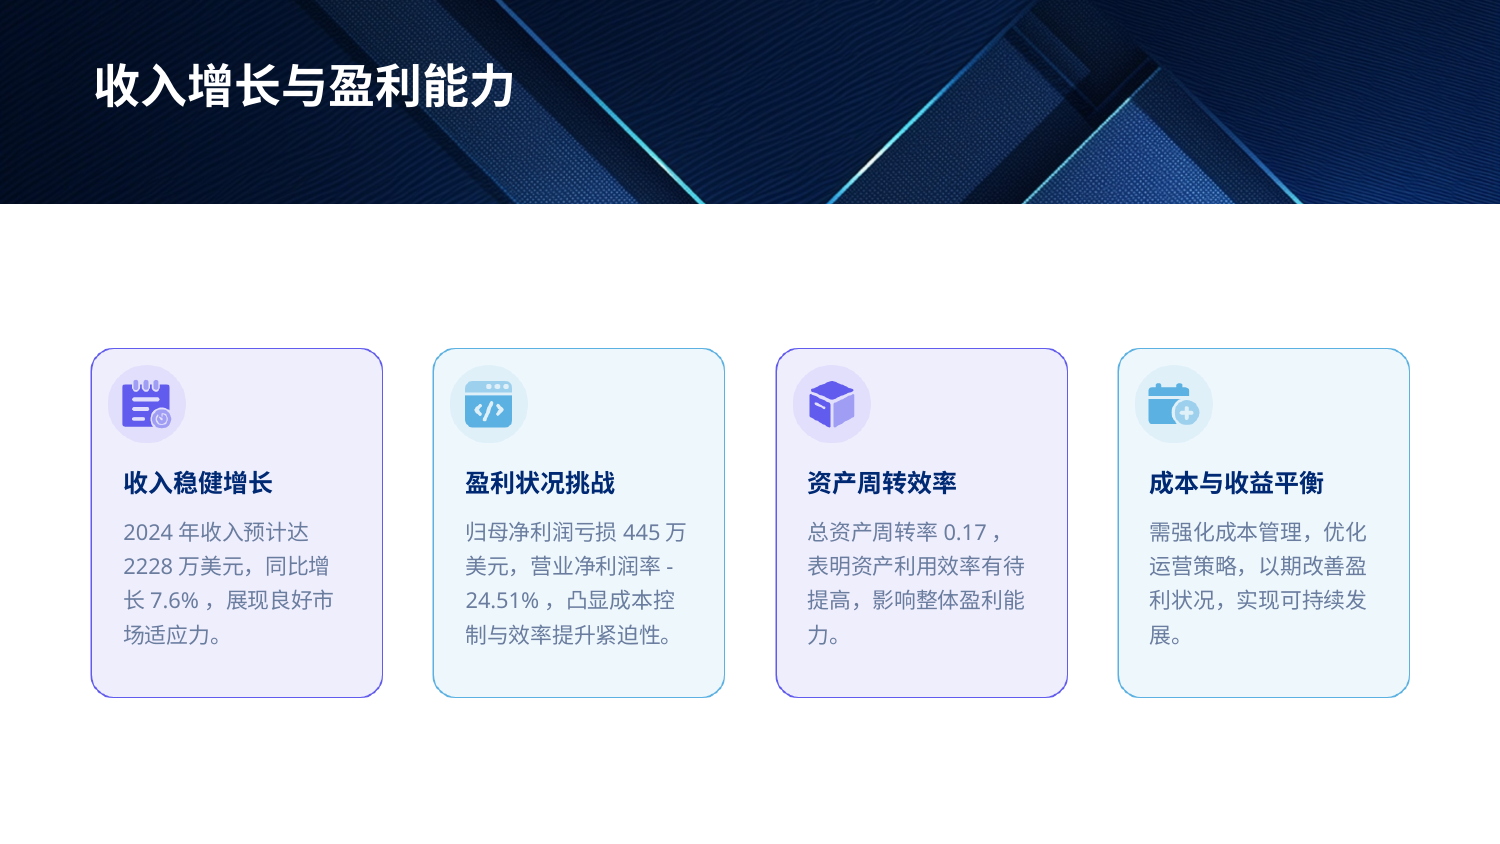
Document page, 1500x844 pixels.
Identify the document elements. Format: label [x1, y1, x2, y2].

picture [65, 331, 1435, 715]
text_box [0, 204, 1500, 844]
picture [0, 0, 1500, 204]
